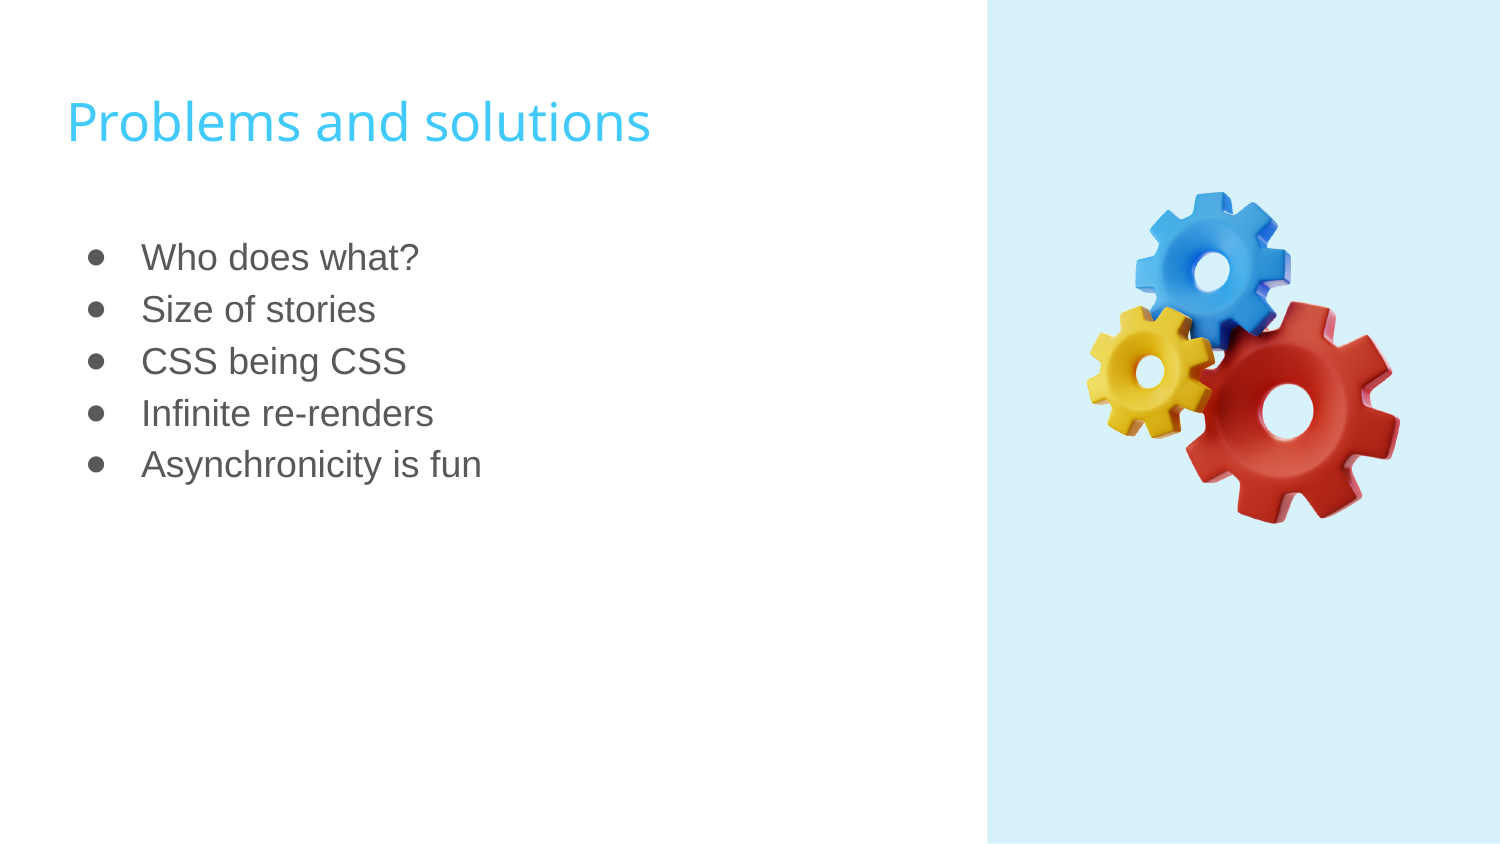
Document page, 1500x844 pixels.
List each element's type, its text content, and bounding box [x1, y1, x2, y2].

list Who does what? Size of stories CSS being CSS Infinite re-renders Asynchronicity is fun [51, 141, 987, 703]
title Problems and solutions [51, 72, 987, 141]
picture [1027, 141, 1461, 575]
text_box [987, 0, 1500, 844]
